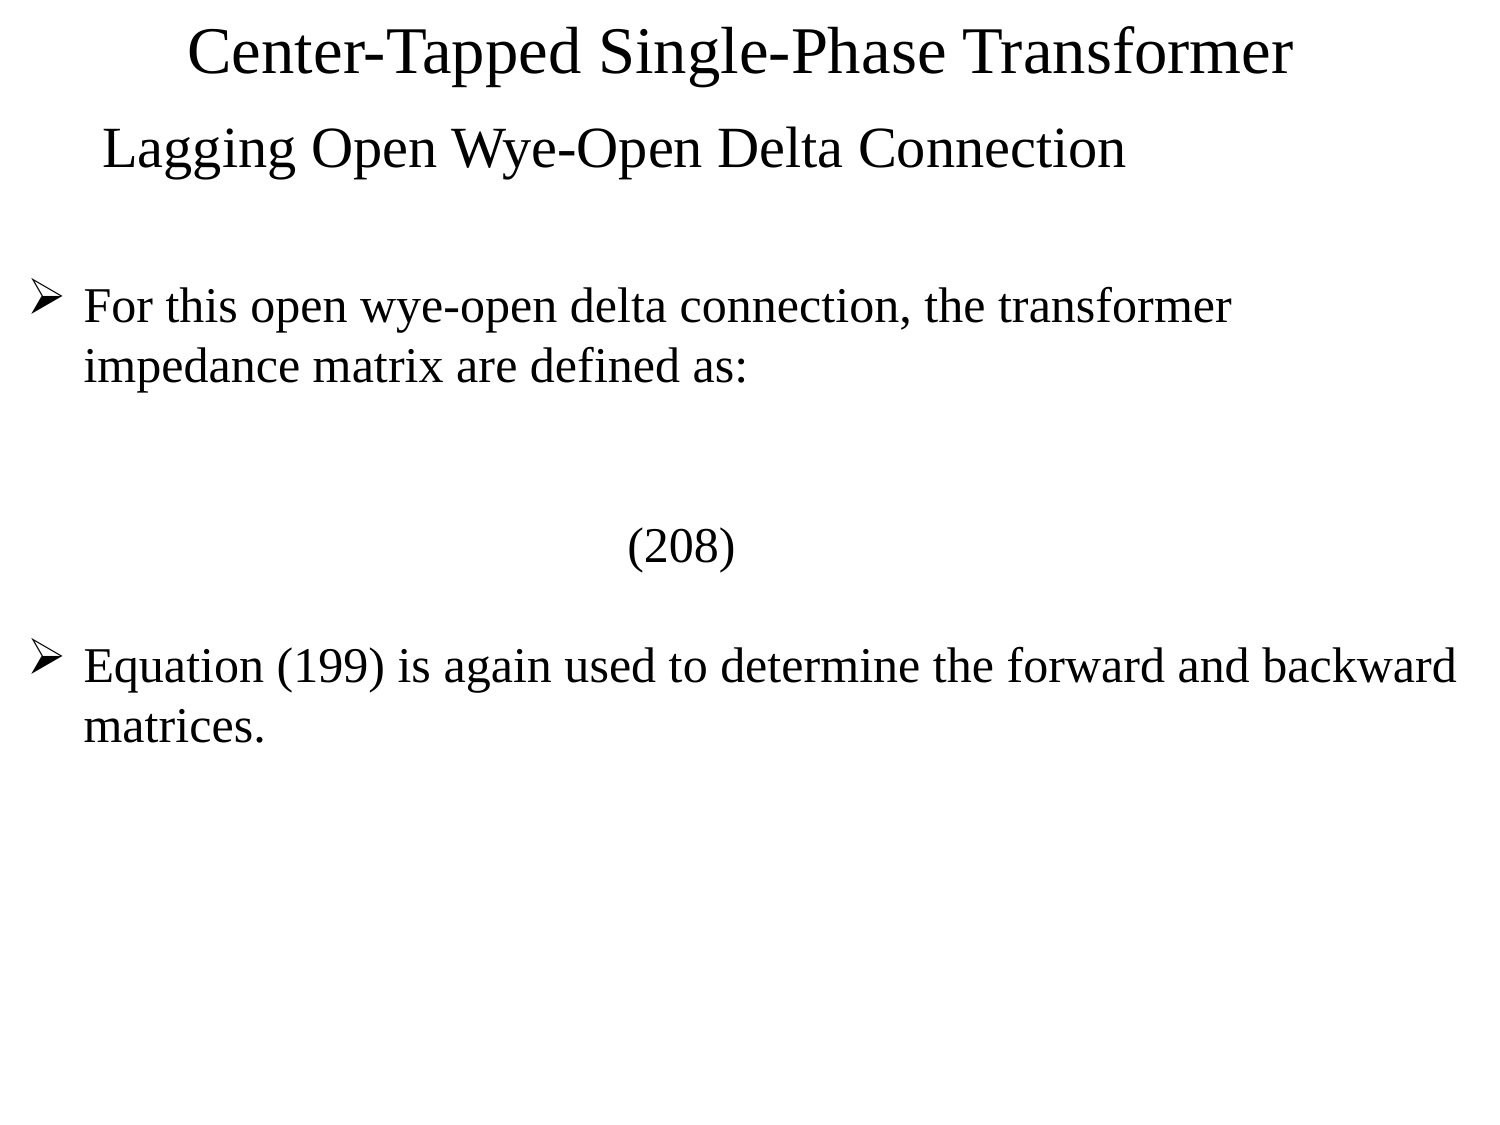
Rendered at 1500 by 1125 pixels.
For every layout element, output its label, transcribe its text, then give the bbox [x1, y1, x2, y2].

text_box Lagging Open Wye-Open Delta Connection [12, 101, 1475, 187]
text_box Center-Tapped Single-Phase Transformer [0, 0, 1500, 95]
